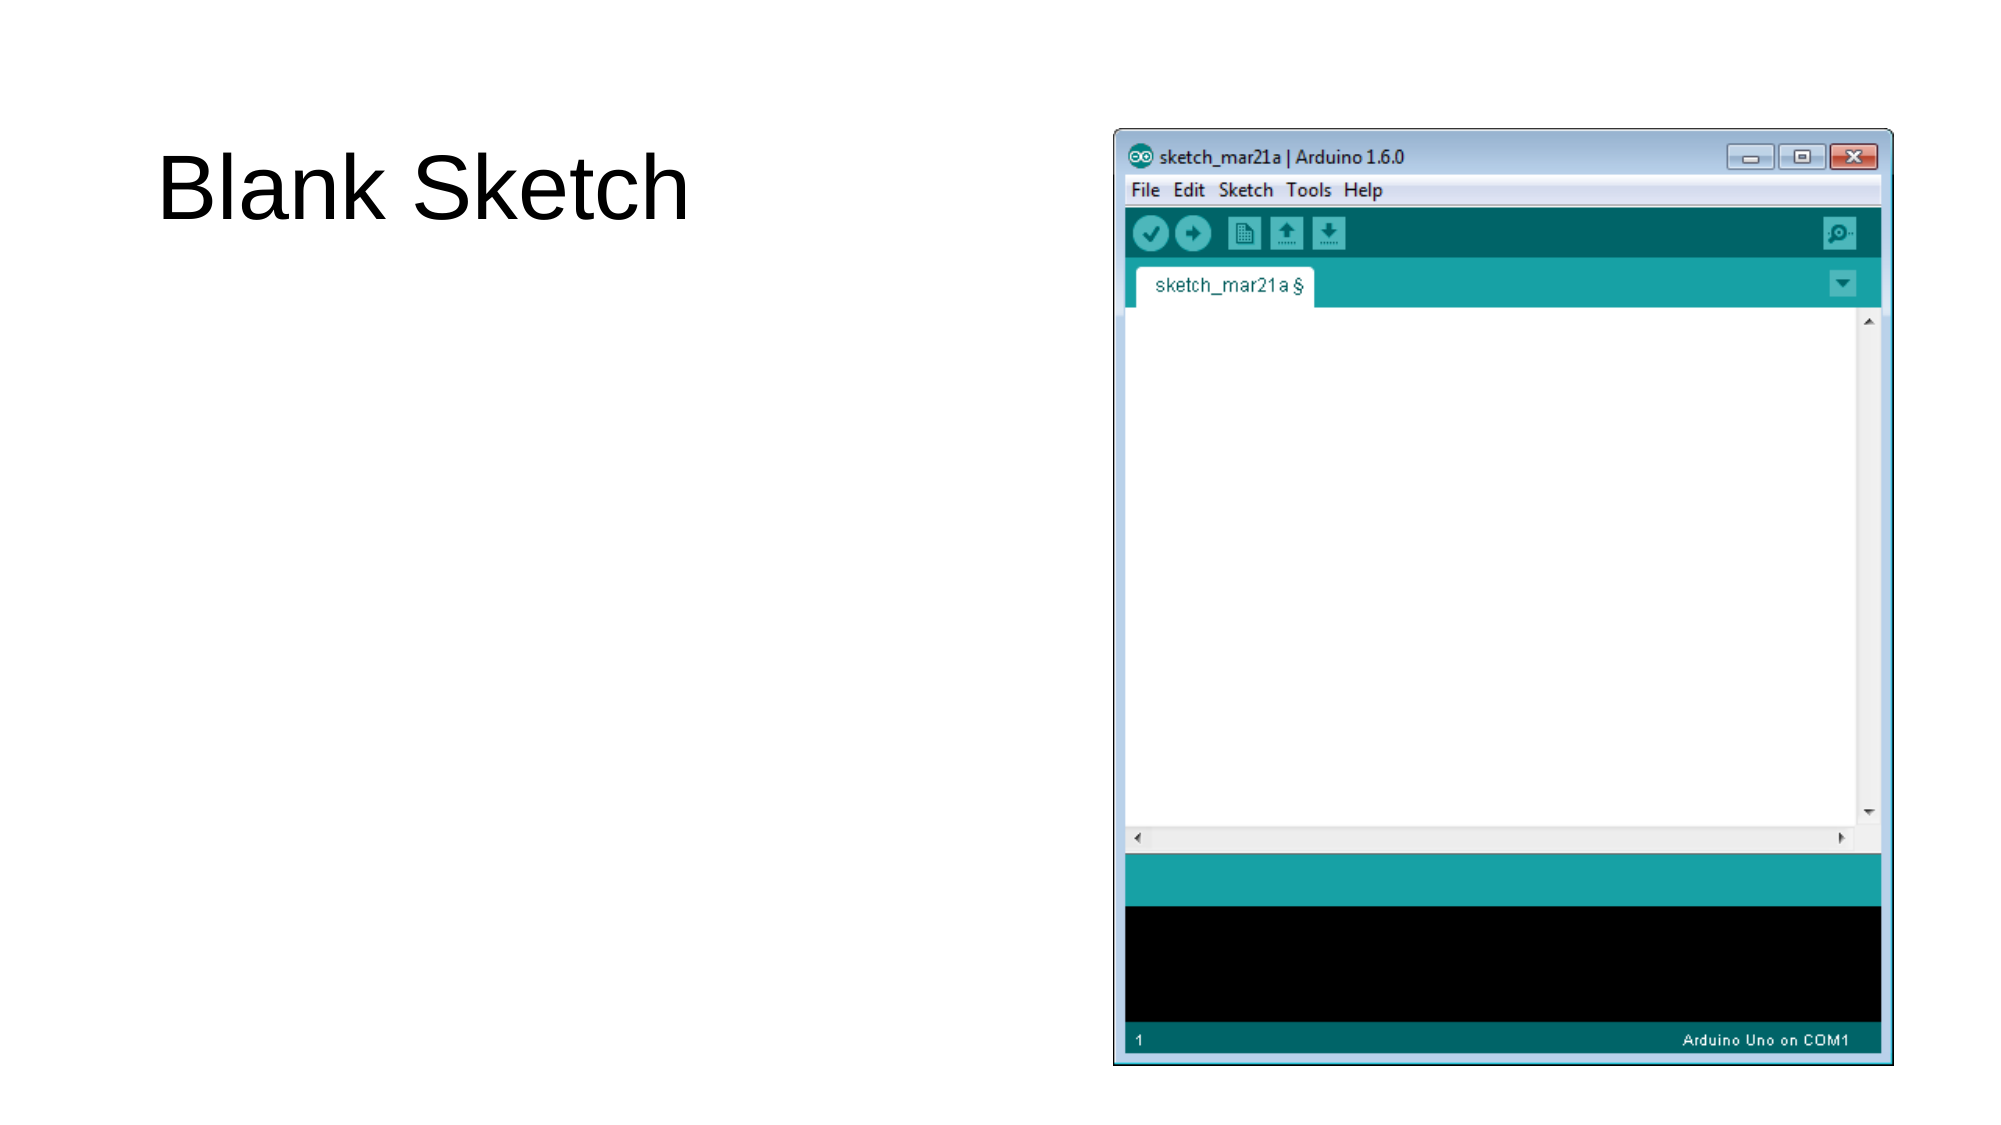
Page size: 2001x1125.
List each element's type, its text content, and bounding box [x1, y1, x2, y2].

picture [1113, 128, 1894, 1066]
title Blank Sketch [141, 80, 1867, 299]
